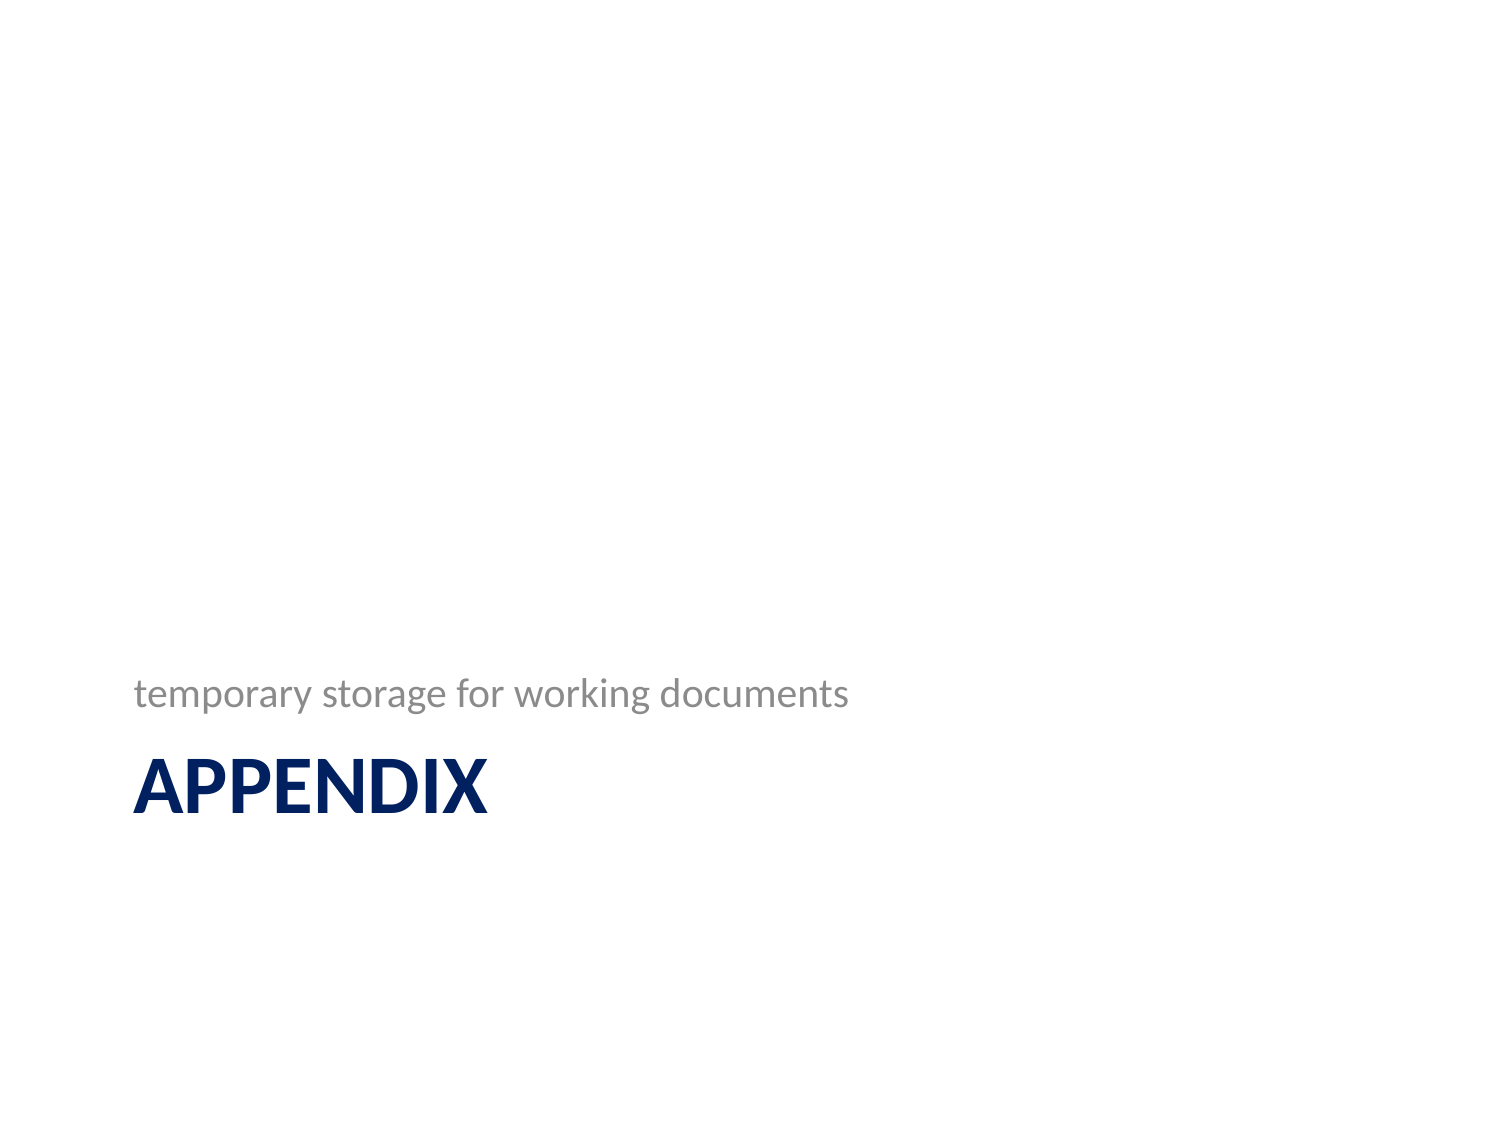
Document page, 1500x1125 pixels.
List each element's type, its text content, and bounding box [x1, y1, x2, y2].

list temporary storage for working documents [118, 476, 1394, 723]
title aPPEndix [118, 723, 1394, 947]
